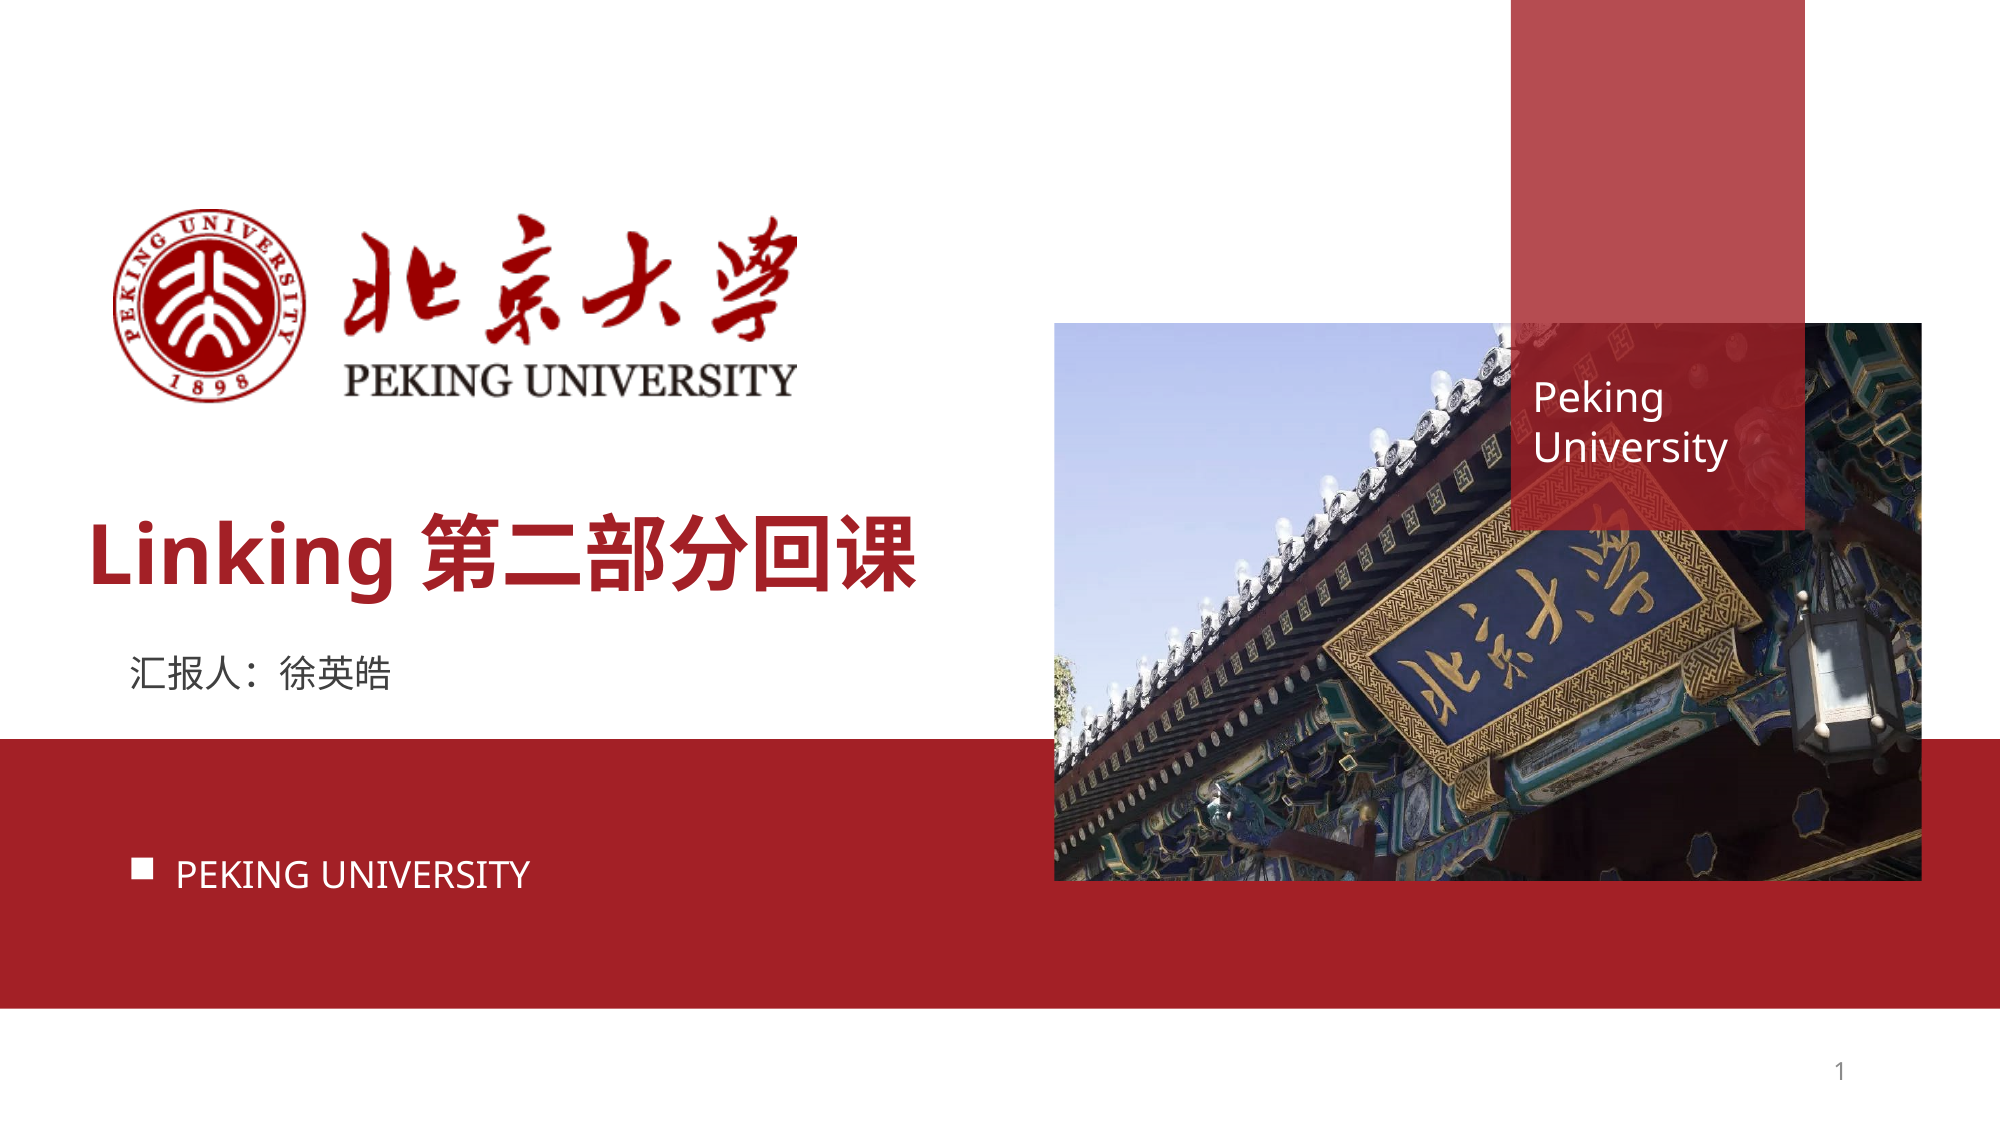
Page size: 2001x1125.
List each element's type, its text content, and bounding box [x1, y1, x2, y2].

text_box 汇报人：徐英皓 [115, 643, 408, 703]
slide_number 1 [1412, 1042, 1863, 1103]
text_box [1053, 323, 1923, 881]
text_box Linking第二部分回课 [71, 493, 964, 609]
picture [113, 209, 797, 412]
text_box [1510, 0, 1806, 531]
text_box PEKING UNIVERSITY [113, 843, 790, 904]
text_box [0, 738, 2000, 1010]
text_box Peking University [1517, 363, 1799, 479]
